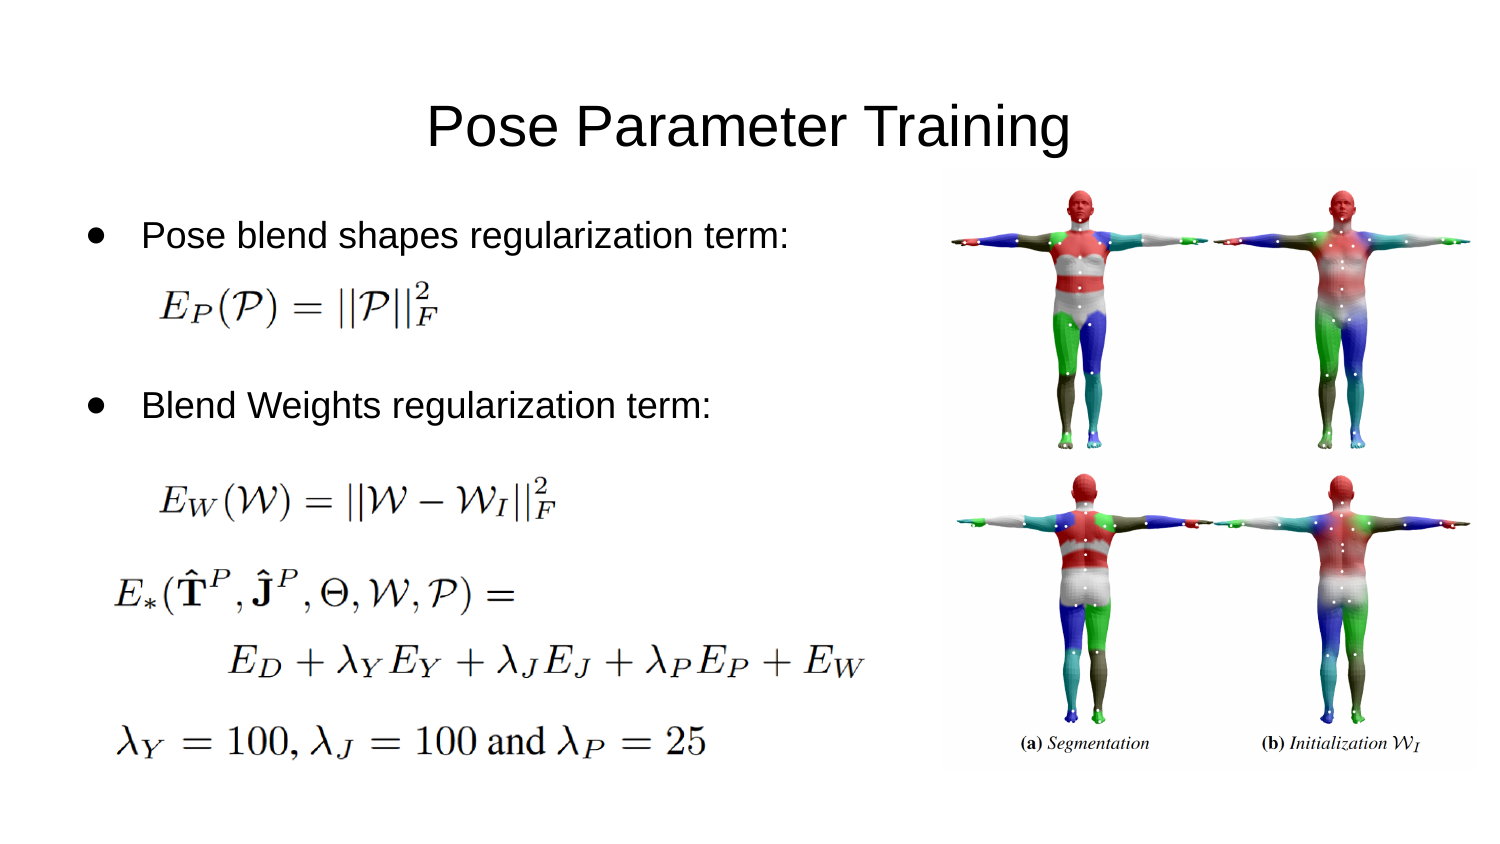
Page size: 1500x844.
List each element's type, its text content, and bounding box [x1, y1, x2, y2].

picture [155, 469, 560, 533]
picture [217, 635, 870, 691]
picture [112, 567, 517, 623]
picture [112, 712, 708, 768]
picture [155, 264, 444, 338]
picture [940, 168, 1479, 771]
list Pose blend shapes regularization term: Blend Weights regularization term: [51, 189, 935, 750]
title Pose Parameter Training [51, 72, 1449, 167]
